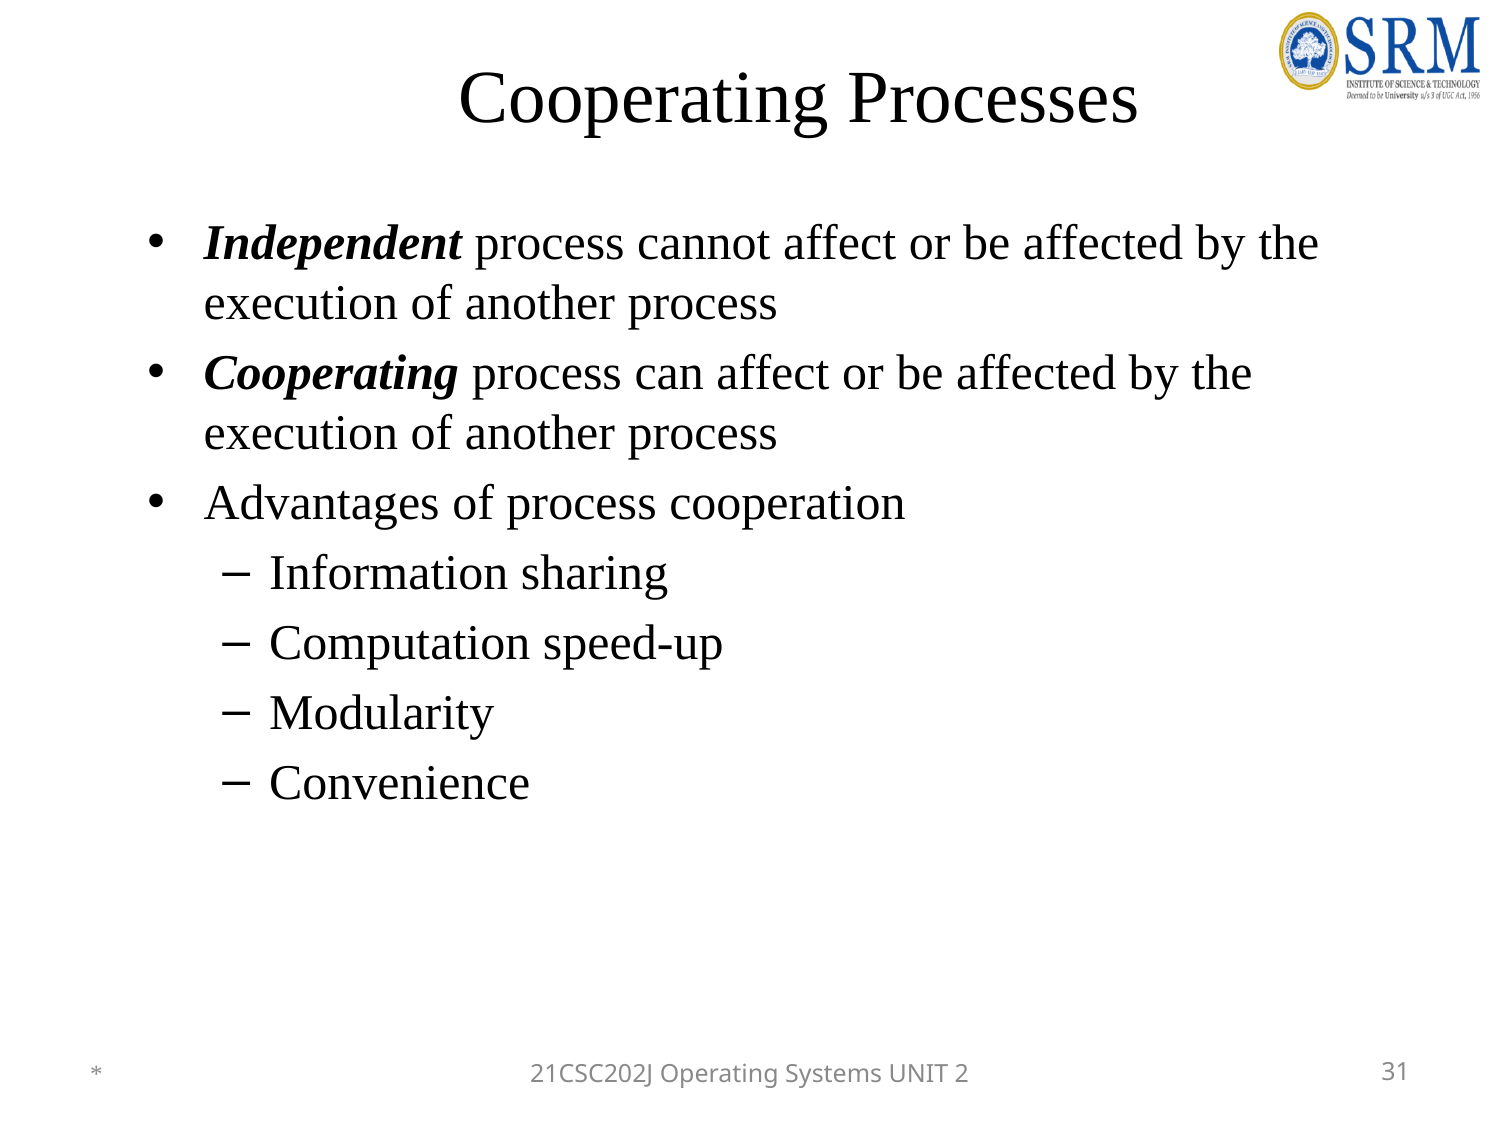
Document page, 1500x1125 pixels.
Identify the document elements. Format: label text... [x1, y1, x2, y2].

text_box 31 [1074, 1042, 1425, 1103]
title Cooperating Processes [173, 45, 1425, 141]
picture [1279, 12, 1480, 100]
list Independent process cannot affect or be affected by the execution of another process Cooperating process can affect or be affected by the execution of another process Advantages of process cooperation Information sharing Computation speed-up Modularity Convenience [132, 202, 1368, 946]
text_box * [75, 1042, 425, 1103]
text_box 21CSC202J Operating Systems UNIT 2 [512, 1042, 988, 1103]
